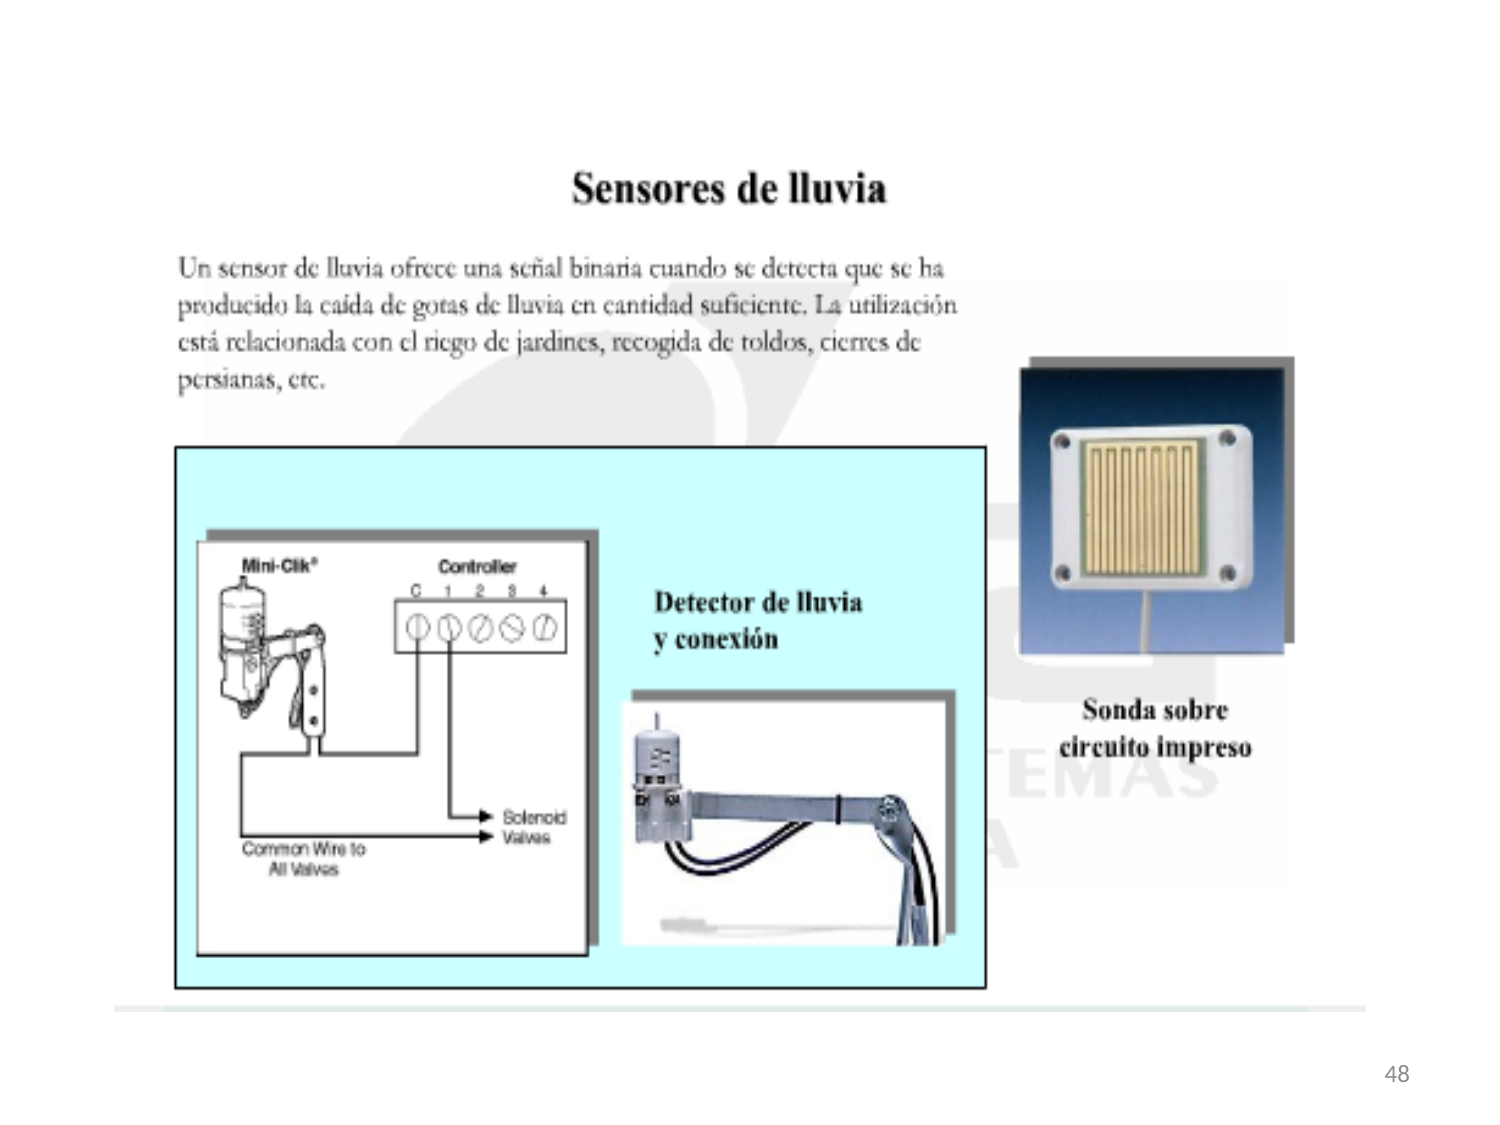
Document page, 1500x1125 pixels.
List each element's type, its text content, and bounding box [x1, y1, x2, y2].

slide_number 48 [1074, 1042, 1425, 1103]
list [114, 160, 1366, 1012]
